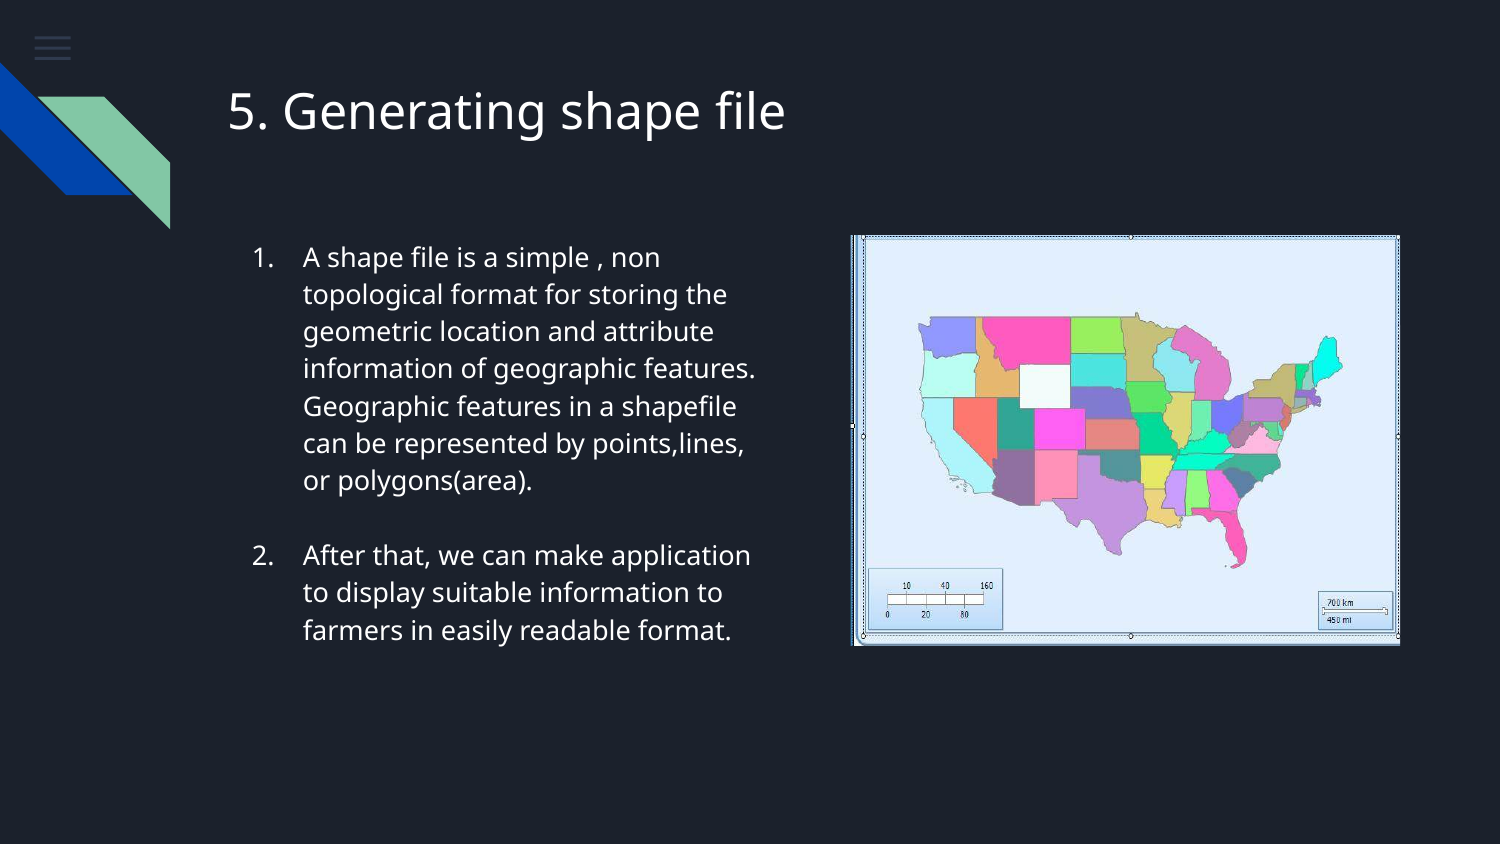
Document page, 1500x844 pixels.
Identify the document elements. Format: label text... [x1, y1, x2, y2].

list A shape file is a simple , non topological format for storing the geometric location and attribute information of geographic features. Geographic features in a shapefile can be represented by points,lines, or polygons(area). After that, we can make application to display suitable information to farmers in easily readable format. [212, 220, 779, 708]
title 5. Generating shape file [212, 64, 1309, 144]
picture [850, 235, 1401, 646]
